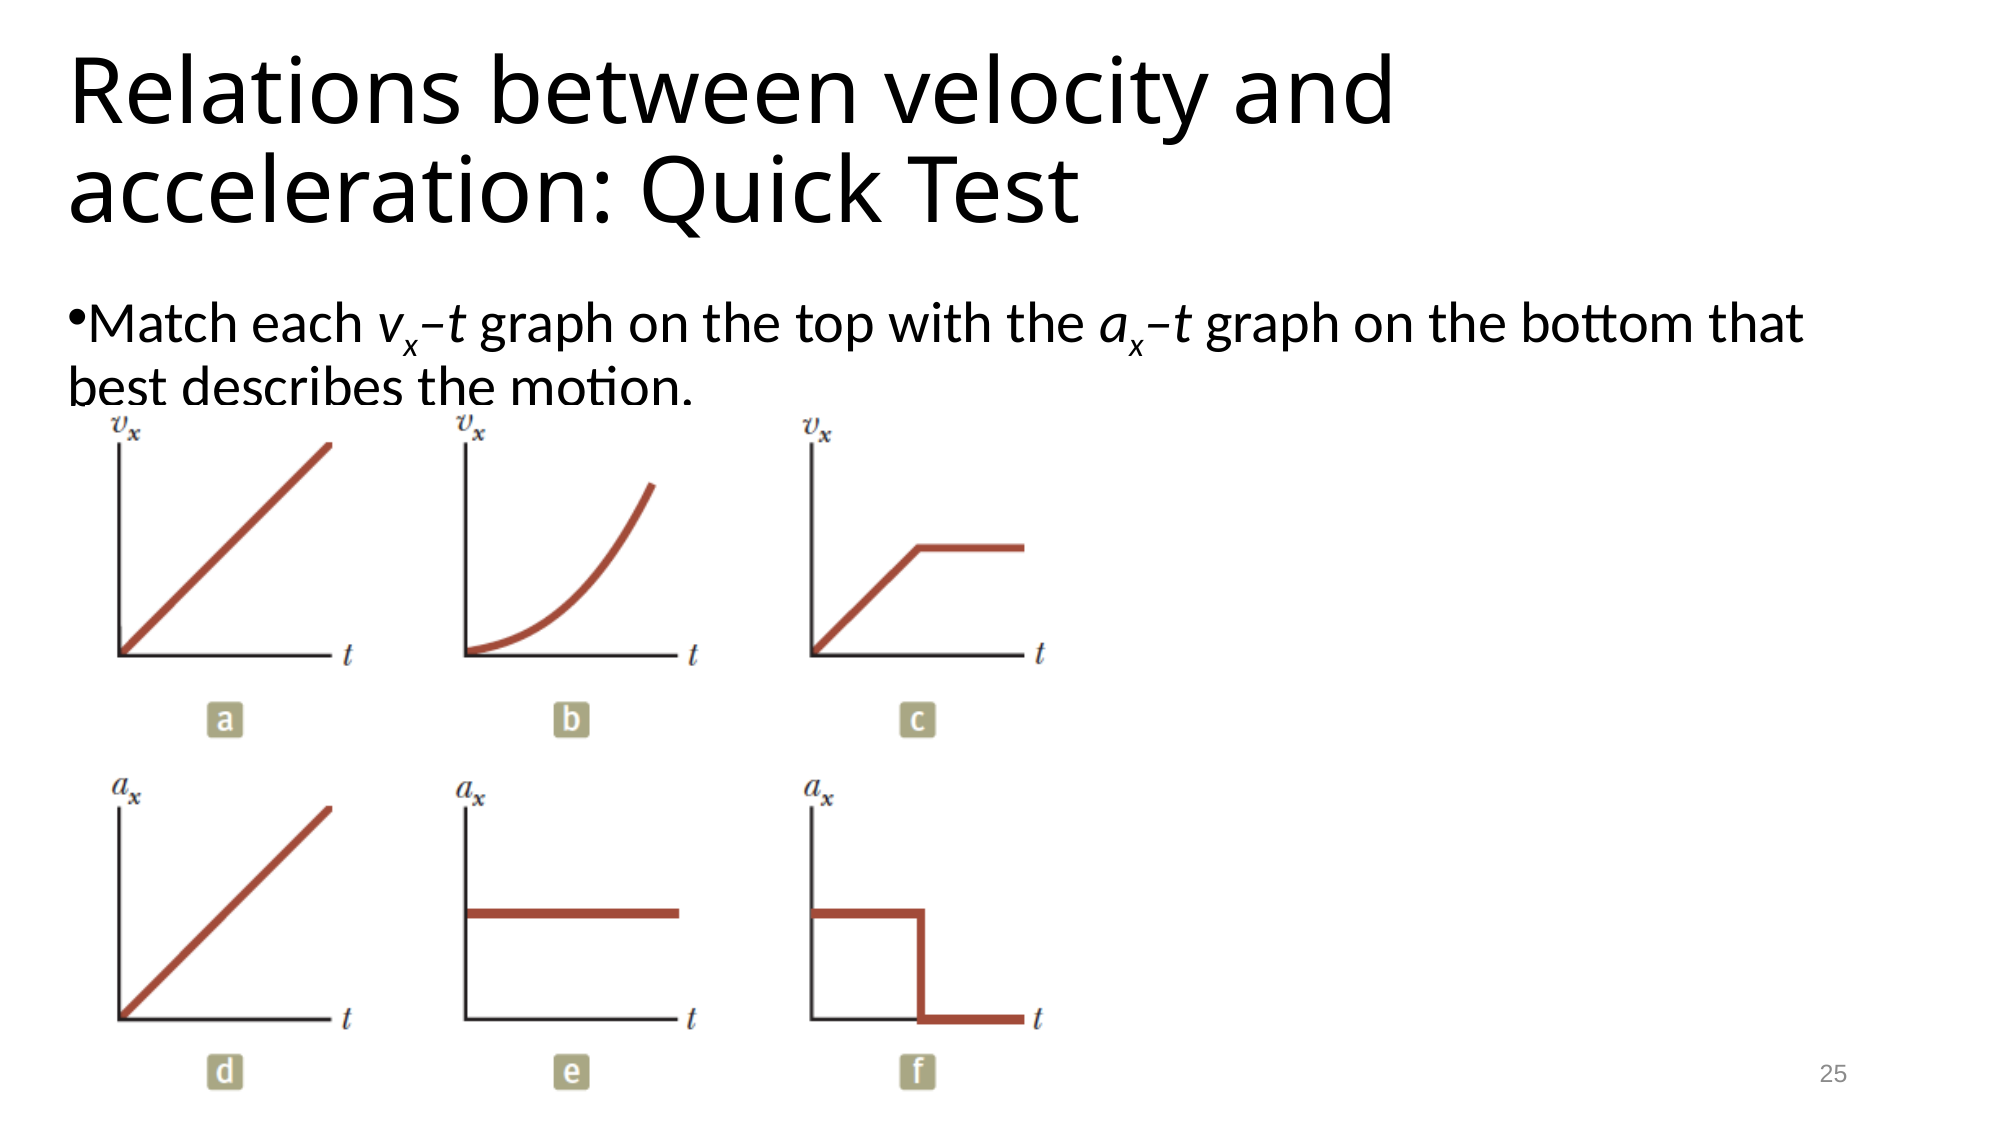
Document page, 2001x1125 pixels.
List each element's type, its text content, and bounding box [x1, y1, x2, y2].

title Relations between velocity and acceleration: Quick Test [52, 34, 1778, 252]
picture [85, 405, 1054, 1103]
list Match each vx–t graph on the top with the ax–t graph on the bottom that best describes the motion. [52, 277, 1915, 992]
slide_number 25 [1412, 1042, 1863, 1103]
